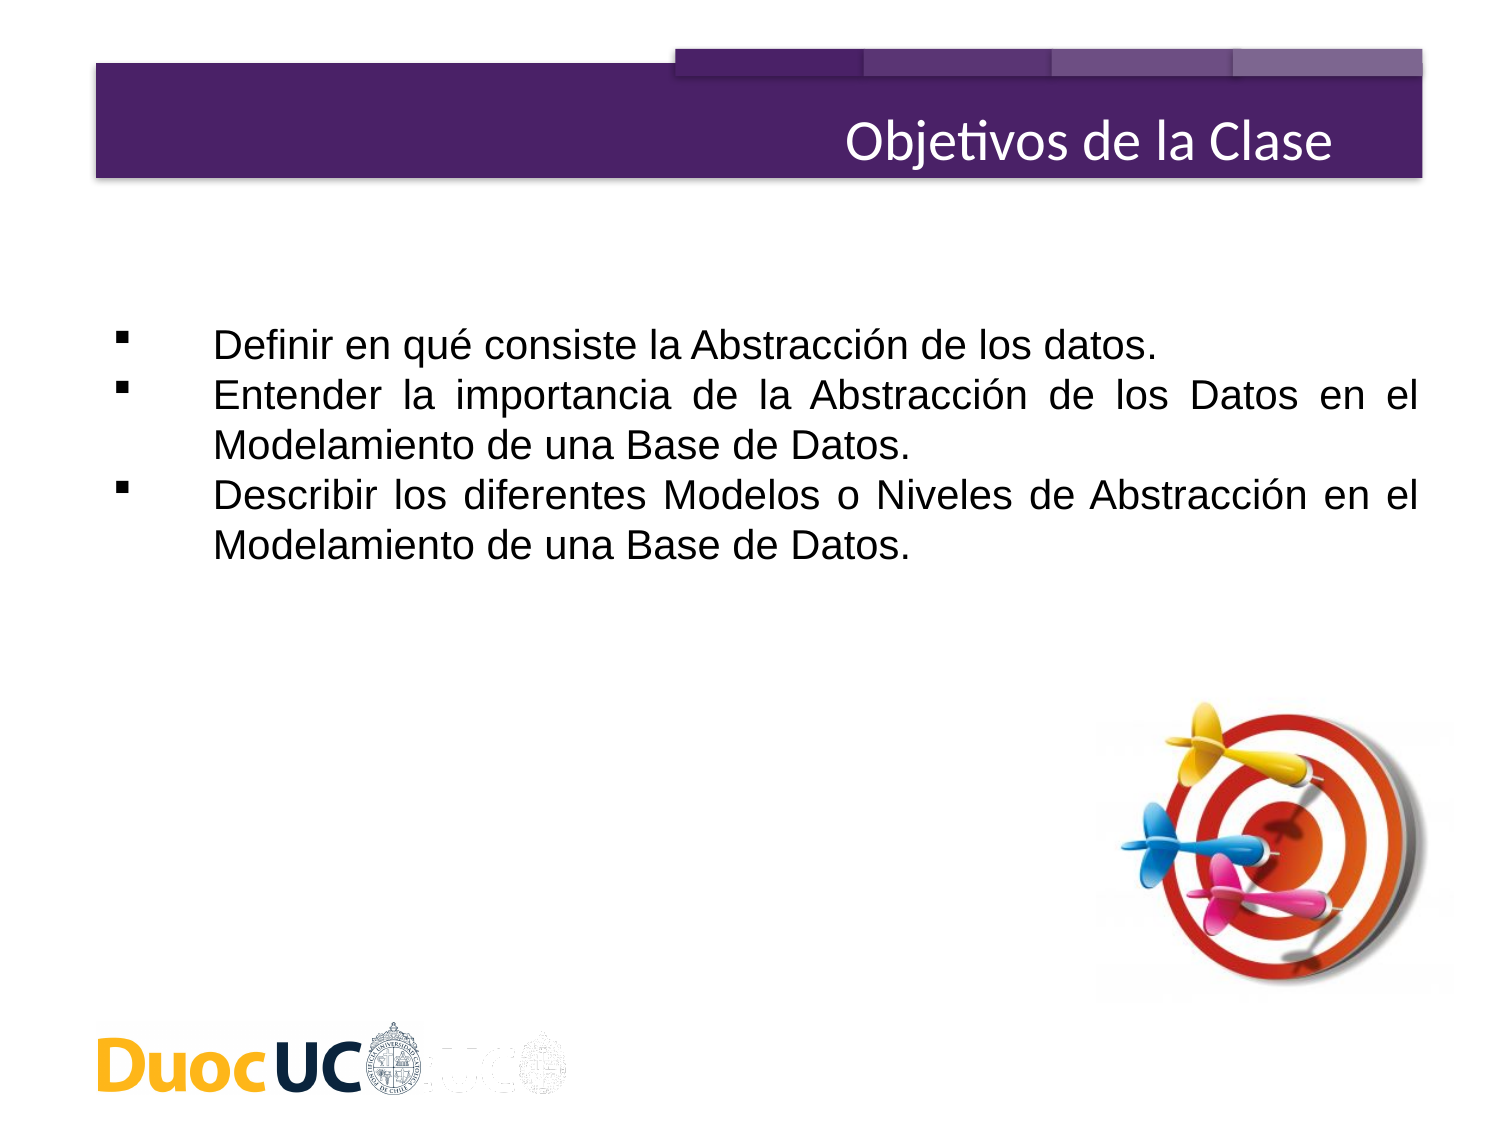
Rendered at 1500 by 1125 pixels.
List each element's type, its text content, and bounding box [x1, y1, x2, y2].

text_box Definir en qué consiste la Abstracción de los datos. Entender la importancia de la Abstracción de los Datos en el Modelamiento de una Base de Datos. Describir los diferentes Modelos o Niveles de Abstracción en el Modelamiento de una Base de Datos. [98, 310, 1435, 576]
picture [1096, 678, 1454, 1011]
picture [96, 1021, 566, 1095]
text_box Objetivos de la Clase [733, 95, 1349, 180]
